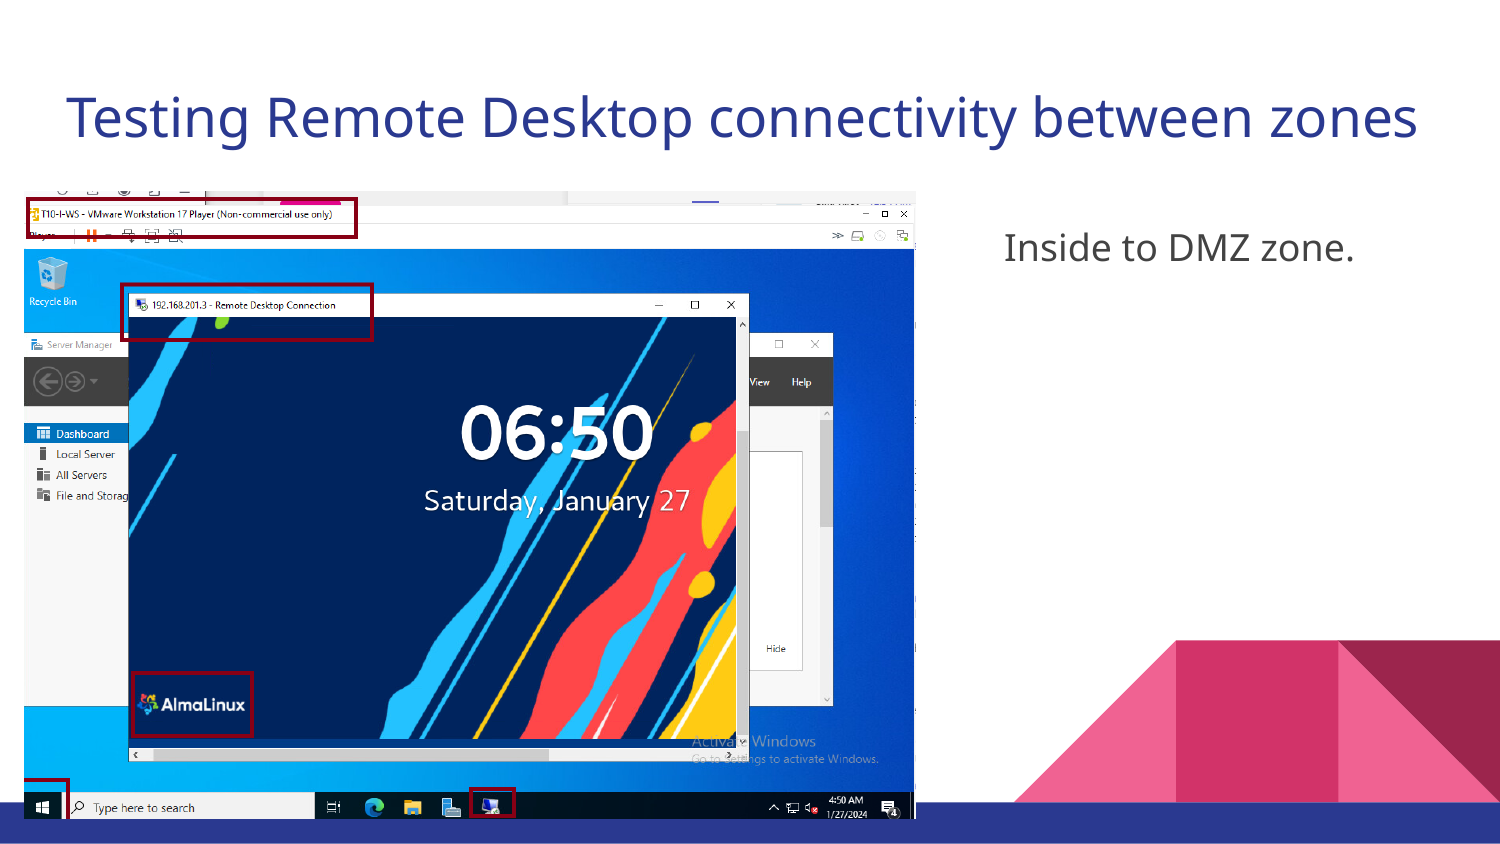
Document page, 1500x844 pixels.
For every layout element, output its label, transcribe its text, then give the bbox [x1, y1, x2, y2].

list Inside to DMZ zone. [989, 201, 1449, 318]
picture [39, 258, 67, 289]
picture [24, 191, 916, 819]
title Testing Remote Desktop connectivity between zones [51, 67, 1449, 167]
